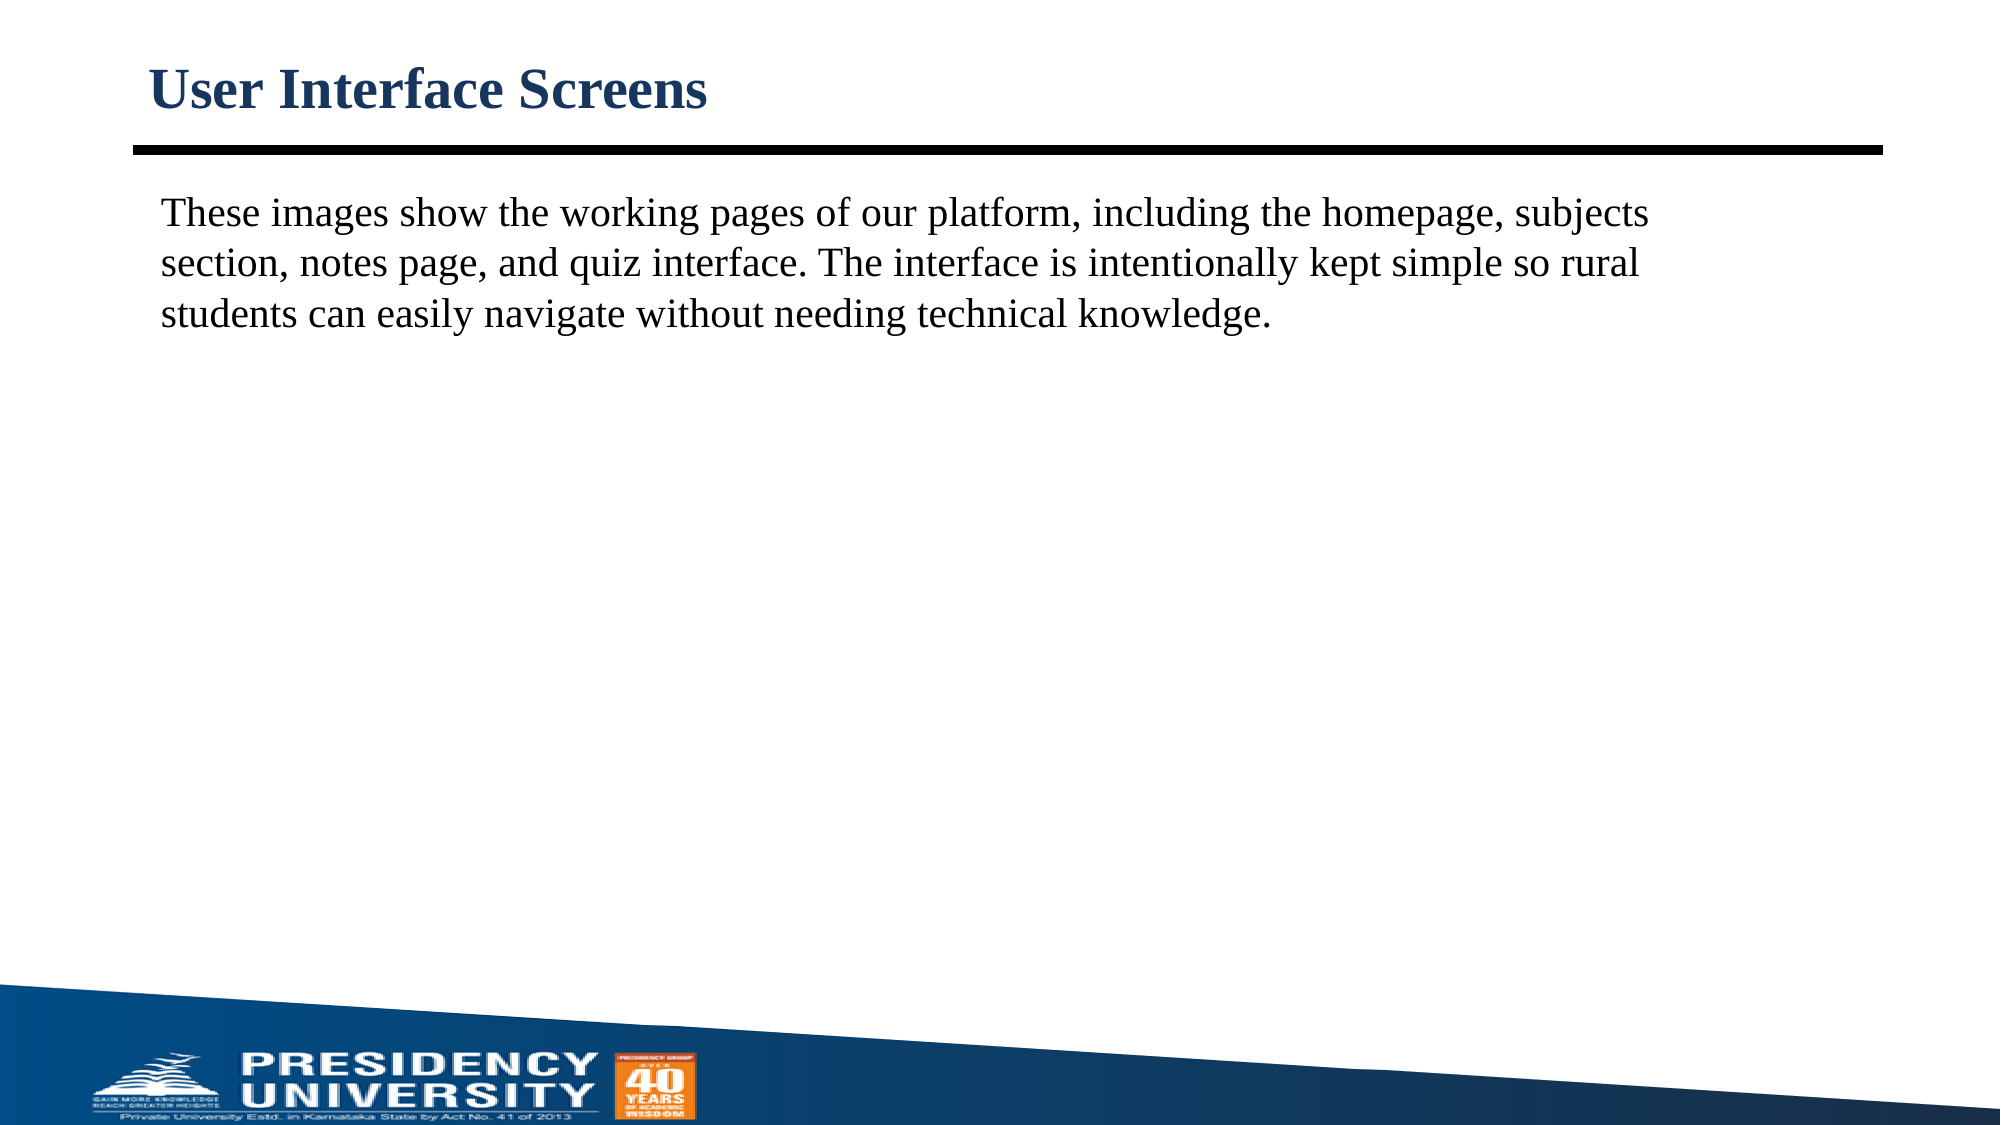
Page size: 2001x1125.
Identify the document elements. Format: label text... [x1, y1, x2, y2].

picture [0, 982, 2000, 1125]
title User Interface Screens [133, 45, 1884, 125]
list These images show the working pages of our platform, including the homepage, subjects section, notes page, and quiz interface. The interface is intentionally kept simple so rural students can easily navigate without needing technical knowledge. [133, 177, 1776, 881]
